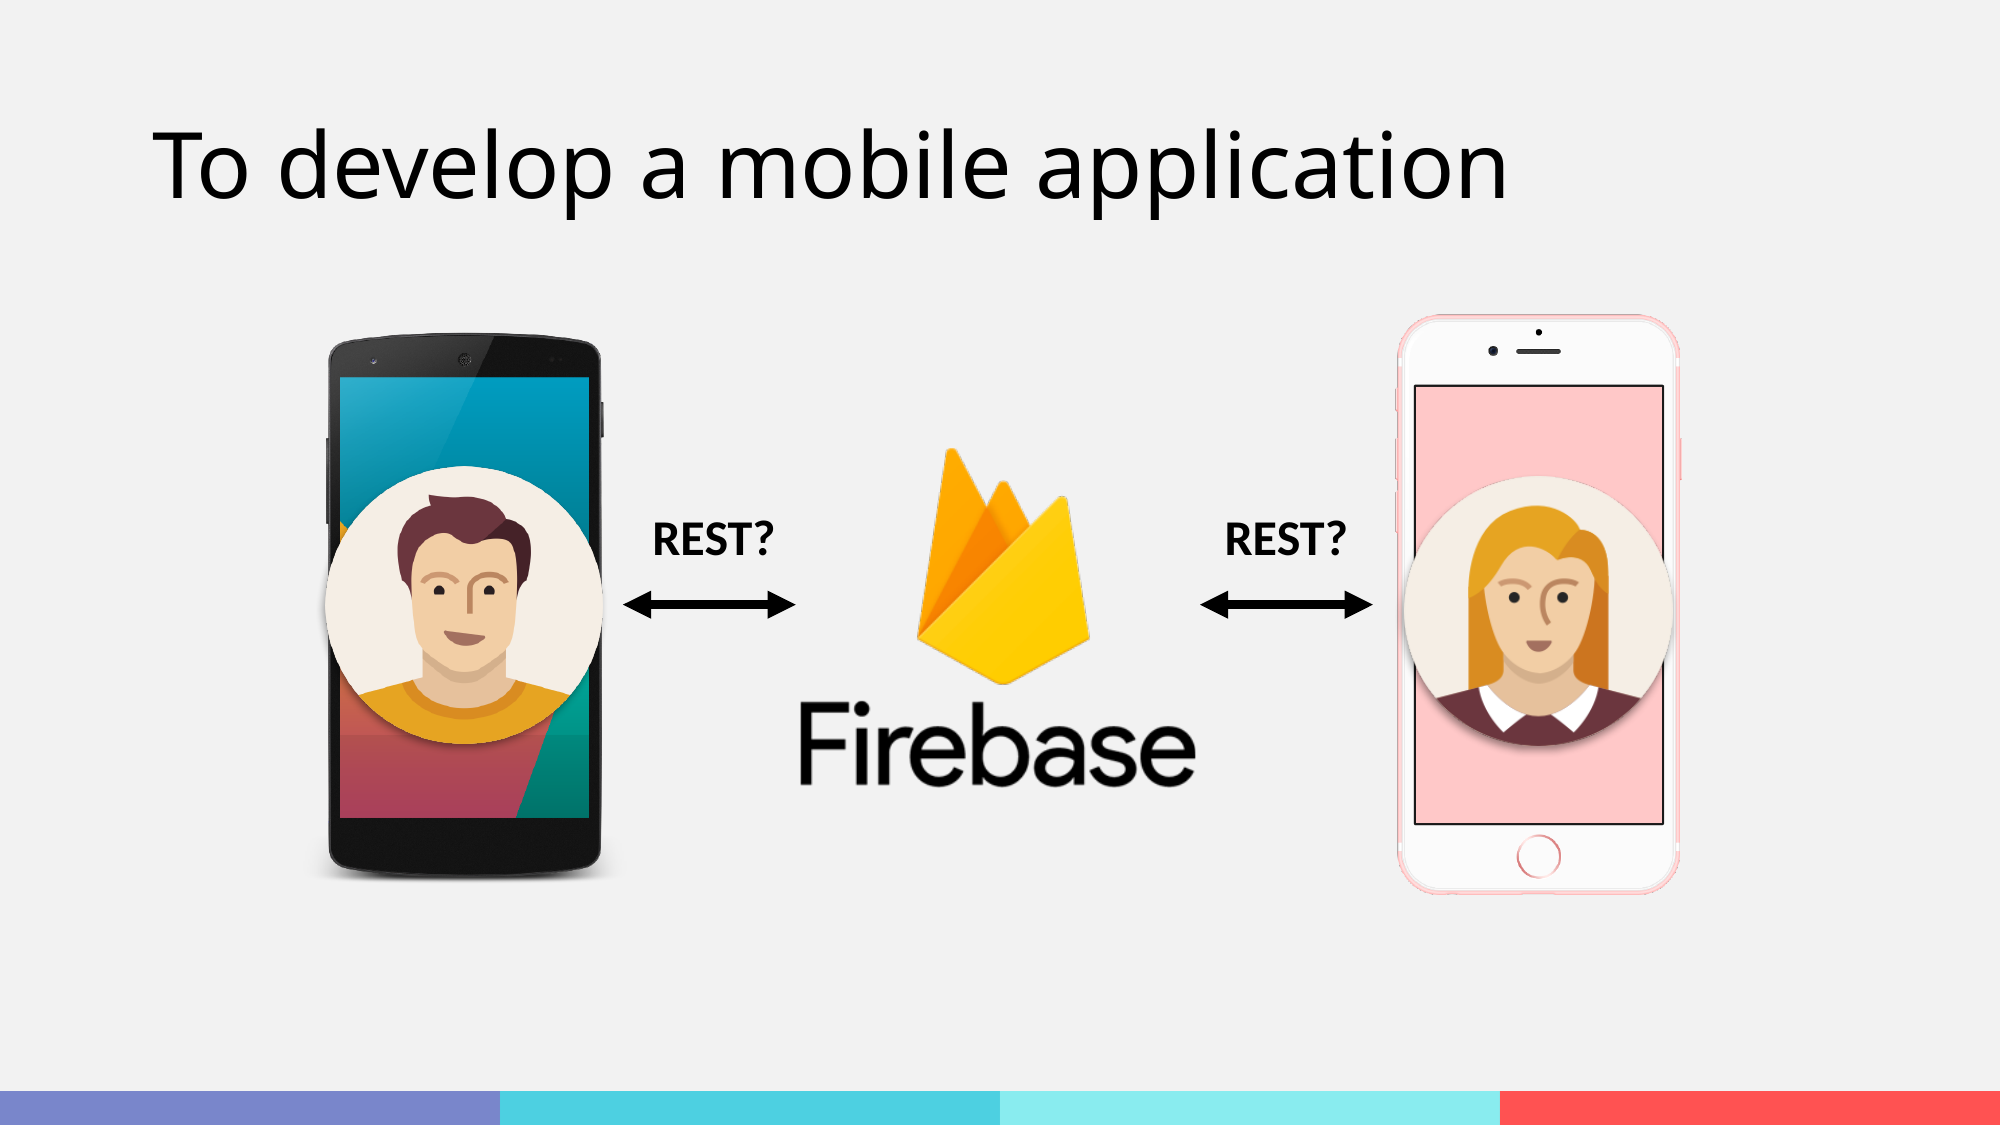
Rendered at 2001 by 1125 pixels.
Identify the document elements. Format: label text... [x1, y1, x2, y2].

title To develop a mobile application [137, 59, 1863, 278]
picture [0, 1091, 2000, 1125]
picture [270, 277, 1686, 948]
